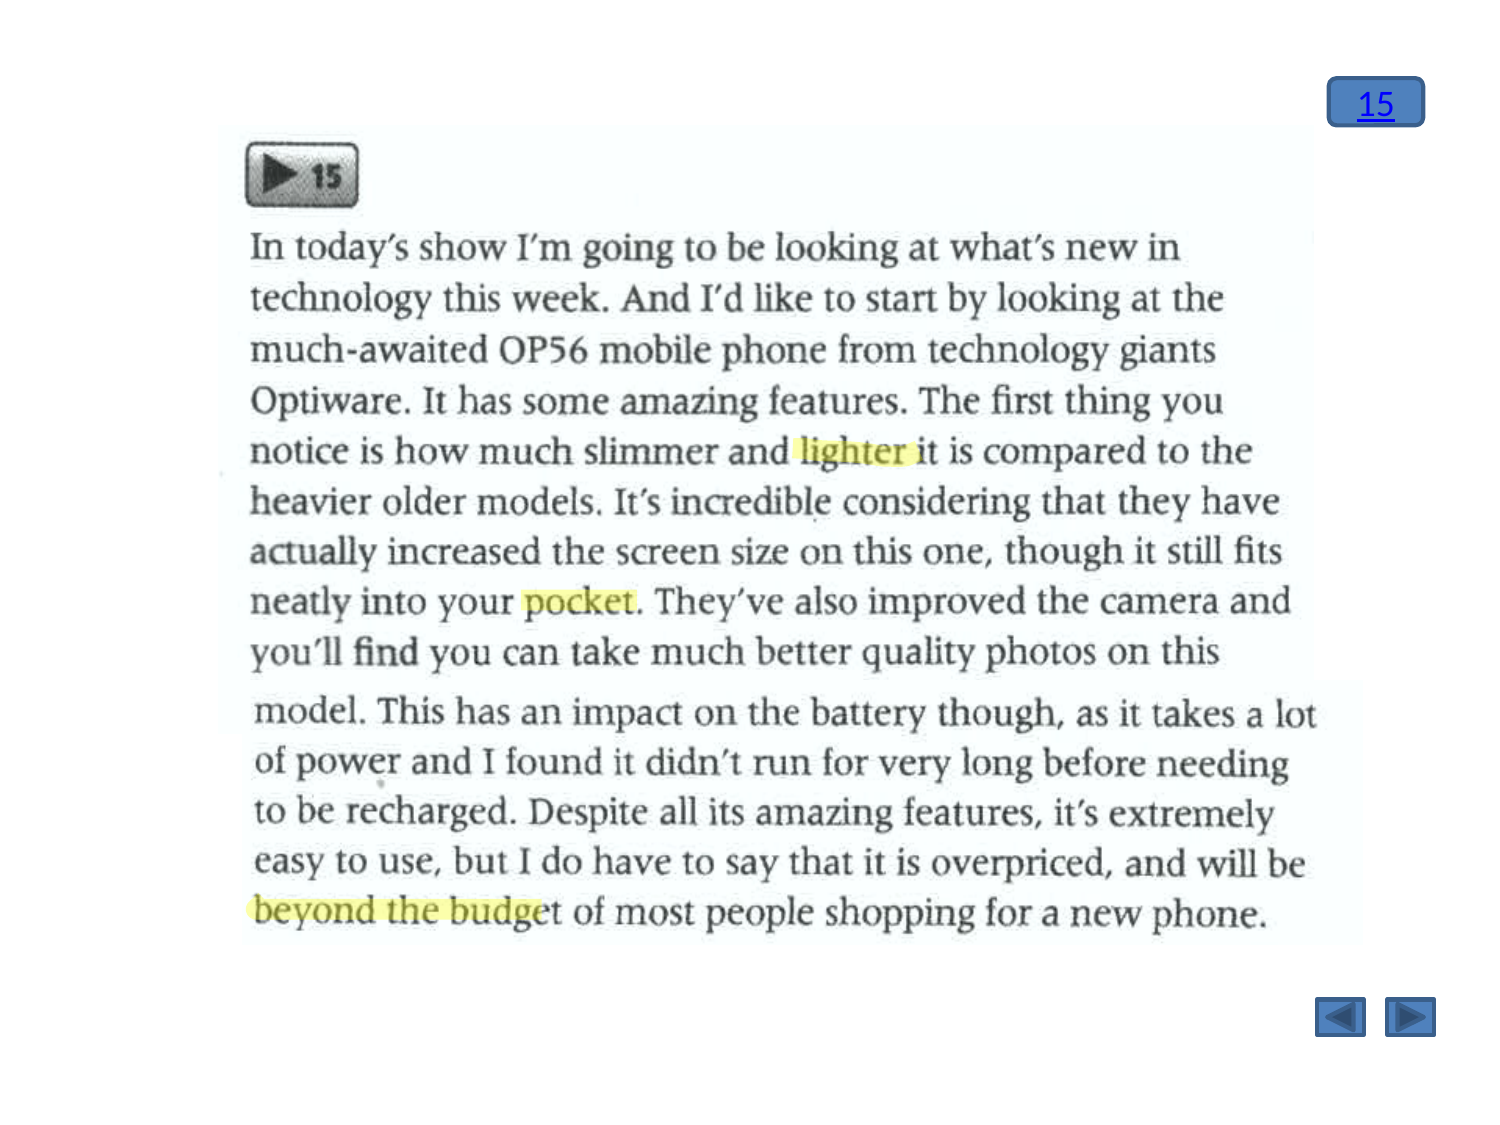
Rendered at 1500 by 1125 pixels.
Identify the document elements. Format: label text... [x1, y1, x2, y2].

text_box [1385, 997, 1436, 1037]
text_box 15 [1326, 76, 1426, 128]
text_box [1315, 997, 1366, 1037]
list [241, 680, 1363, 945]
picture [218, 125, 1314, 734]
text_box ×(it can take very good photos) [245, 893, 542, 920]
